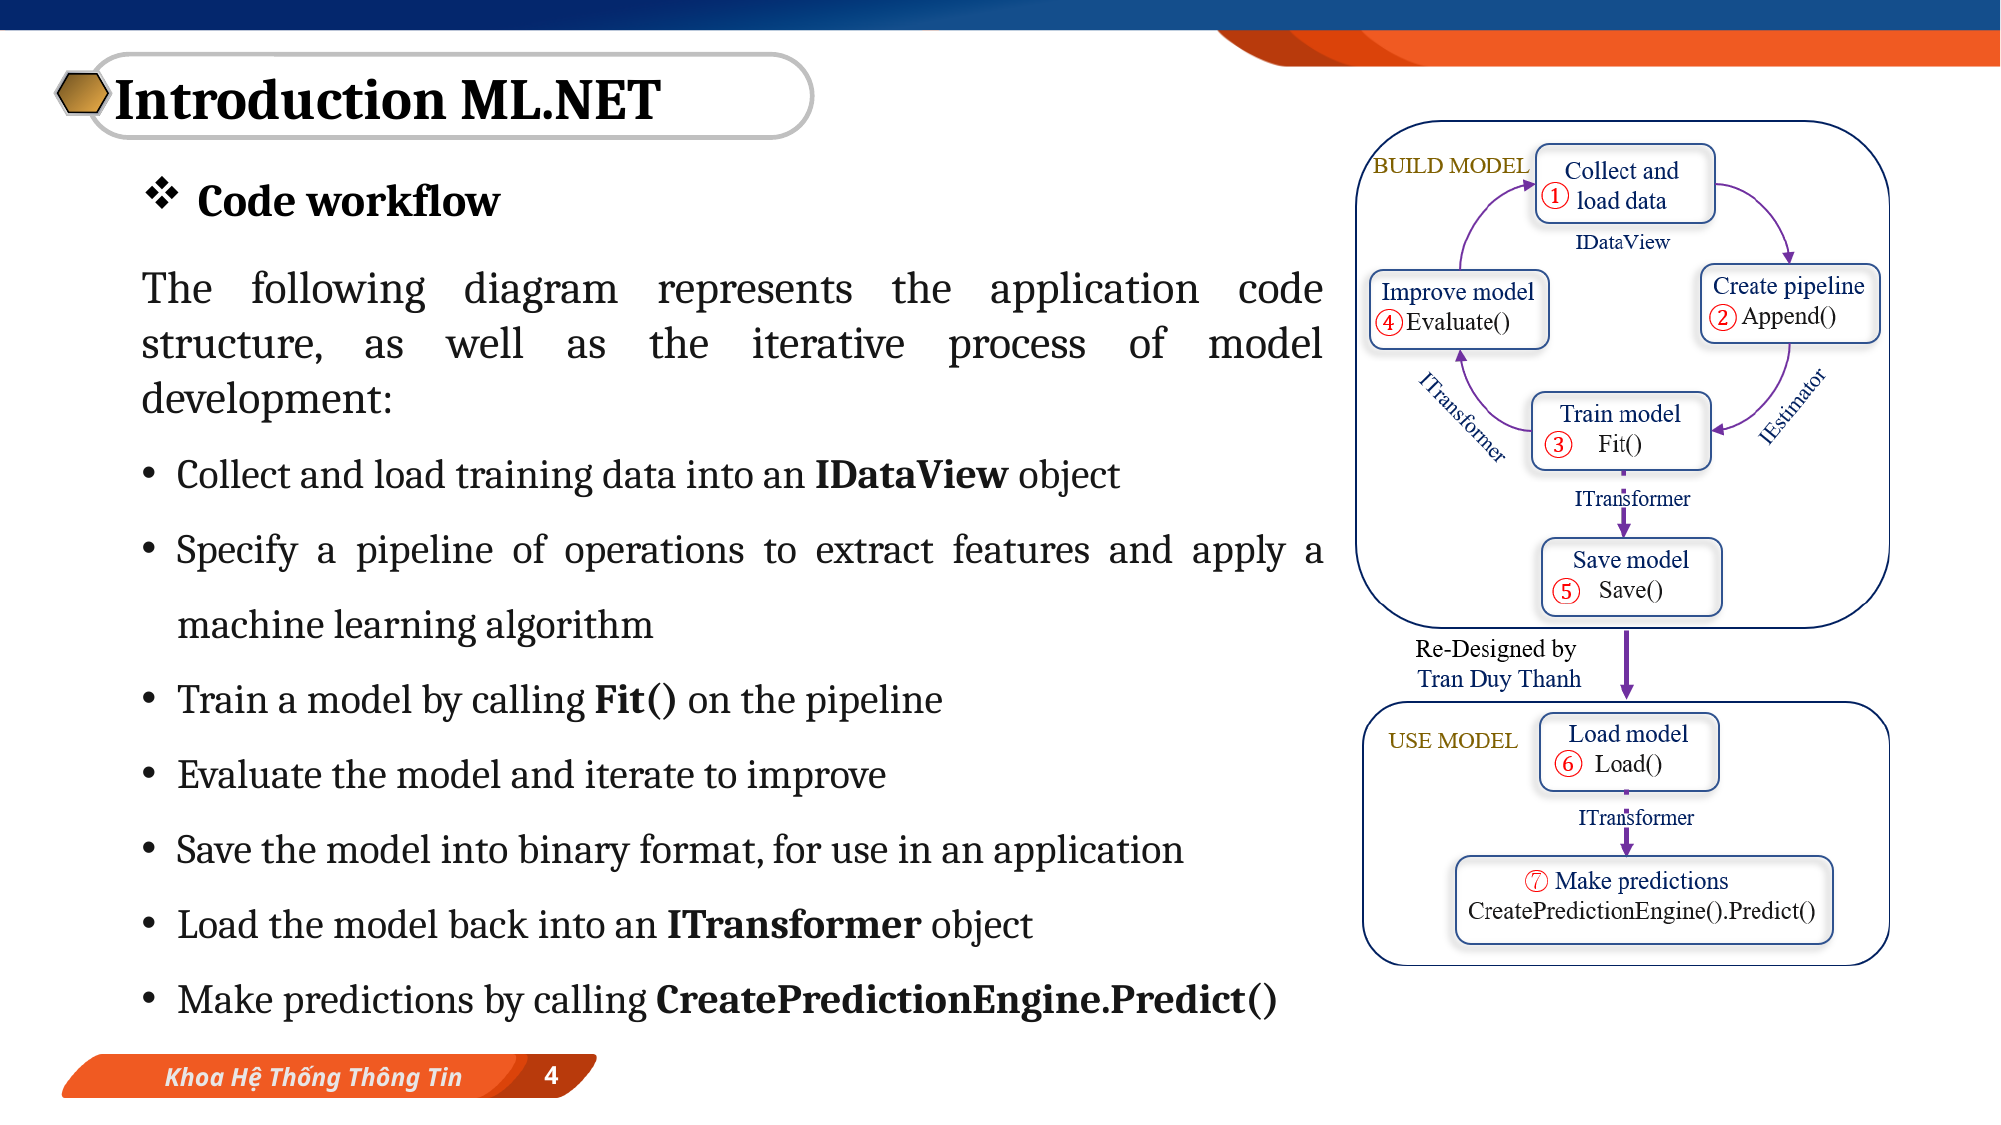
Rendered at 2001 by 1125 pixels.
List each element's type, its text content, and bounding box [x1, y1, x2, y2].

picture [0, 0, 2001, 71]
picture [34, 1017, 624, 1125]
text_box Code workflow [126, 163, 765, 234]
picture [1353, 119, 1890, 966]
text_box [53, 53, 813, 138]
text_box The following diagram represents the application code structure, as well as the iterative process of model development: Collect and load training data into an IDataView object Specify a pipeline of operations to extract features and apply a machine learning algorithm Train a model by calling Fit() on the pipeline Evaluate the model and iterate to improve Save the model into binary format, for use in an application Load the model back into an ITransformer object Make predictions by calling CreatePredictionEngine.Predict() [126, 250, 1340, 1030]
footer Khoa Hệ Thống Thông Tin [119, 1054, 508, 1098]
slide_number 4 [508, 1046, 574, 1106]
